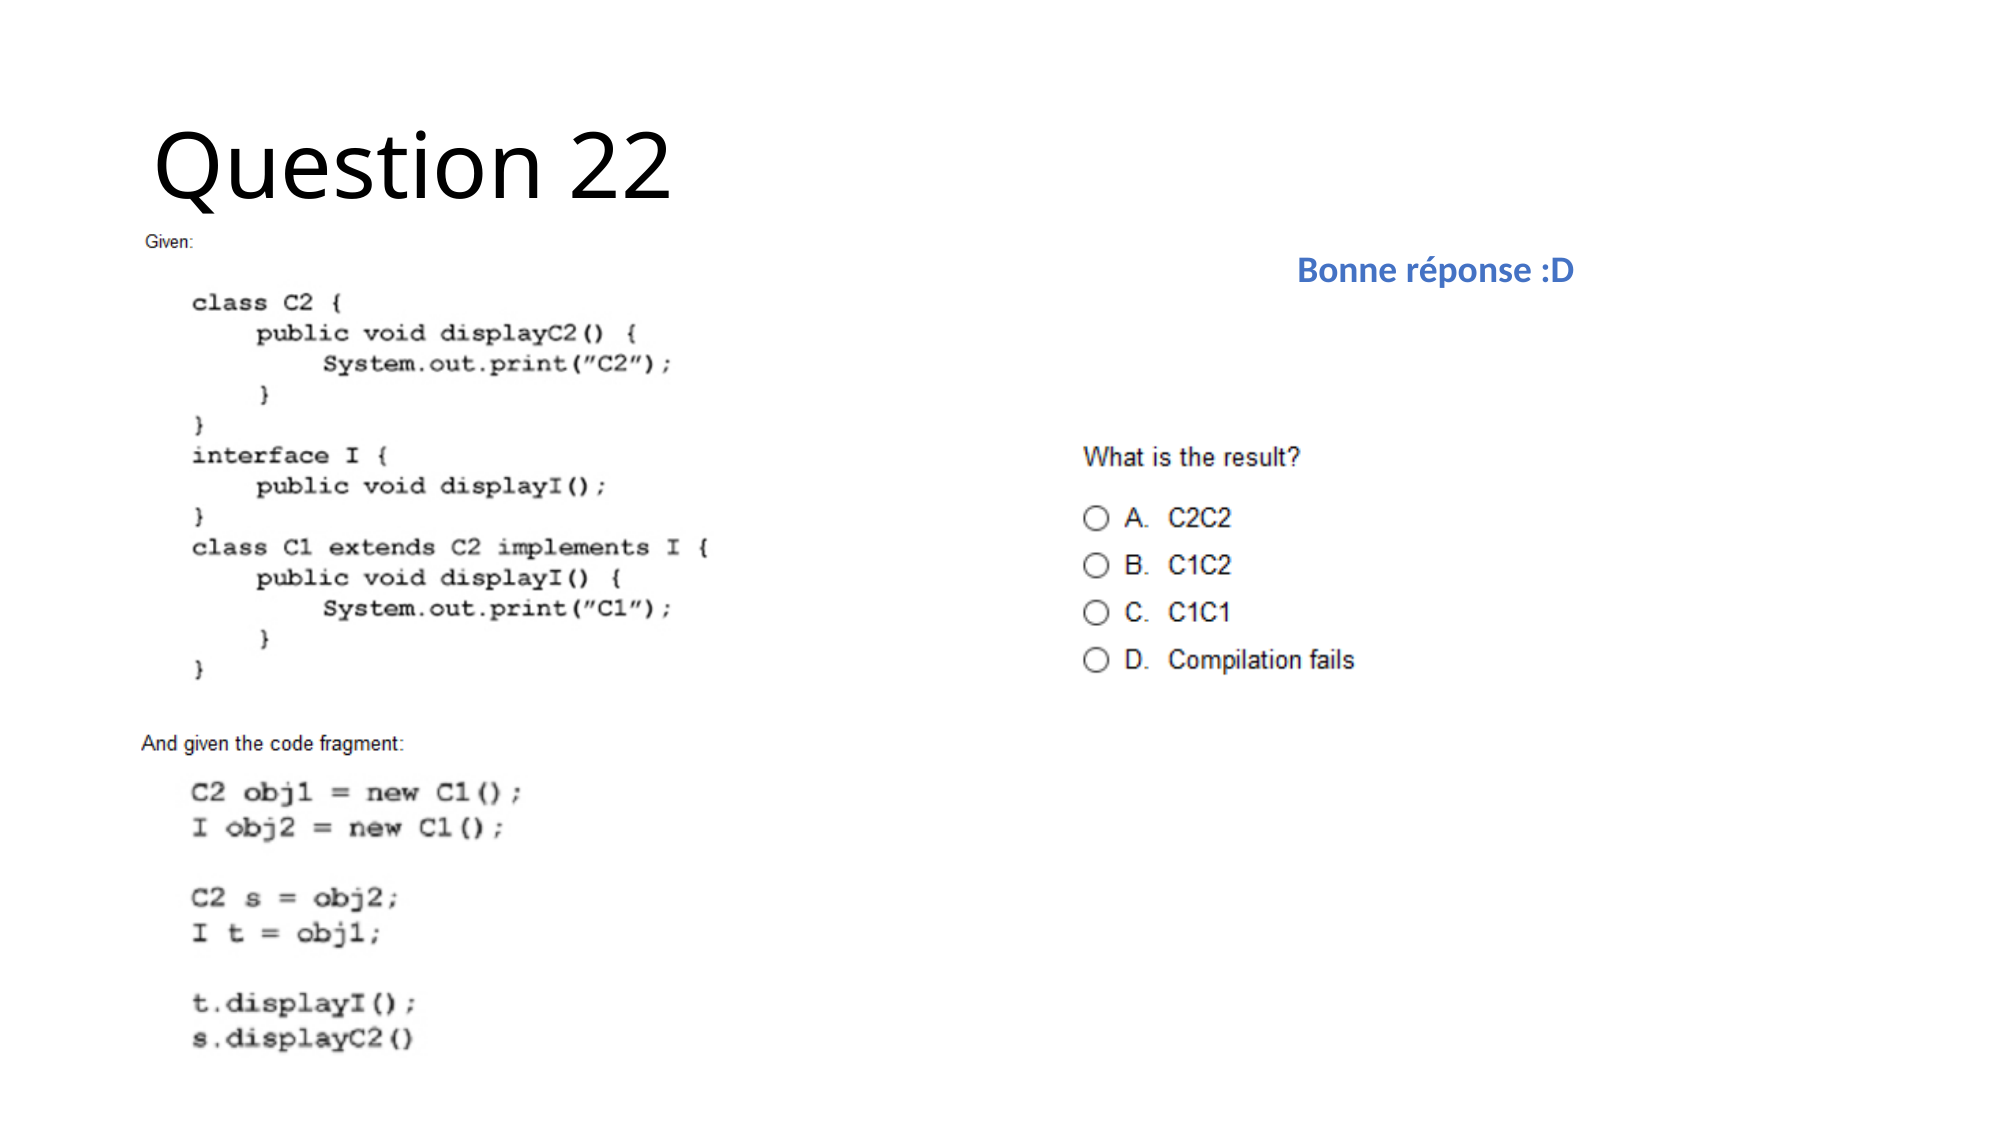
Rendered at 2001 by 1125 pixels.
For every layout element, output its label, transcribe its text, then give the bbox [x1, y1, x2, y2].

text_box Bonne réponse :D [1282, 238, 1707, 298]
picture [137, 229, 715, 686]
picture [1078, 439, 1362, 684]
title Question 22 [137, 59, 1863, 278]
picture [137, 732, 529, 1059]
